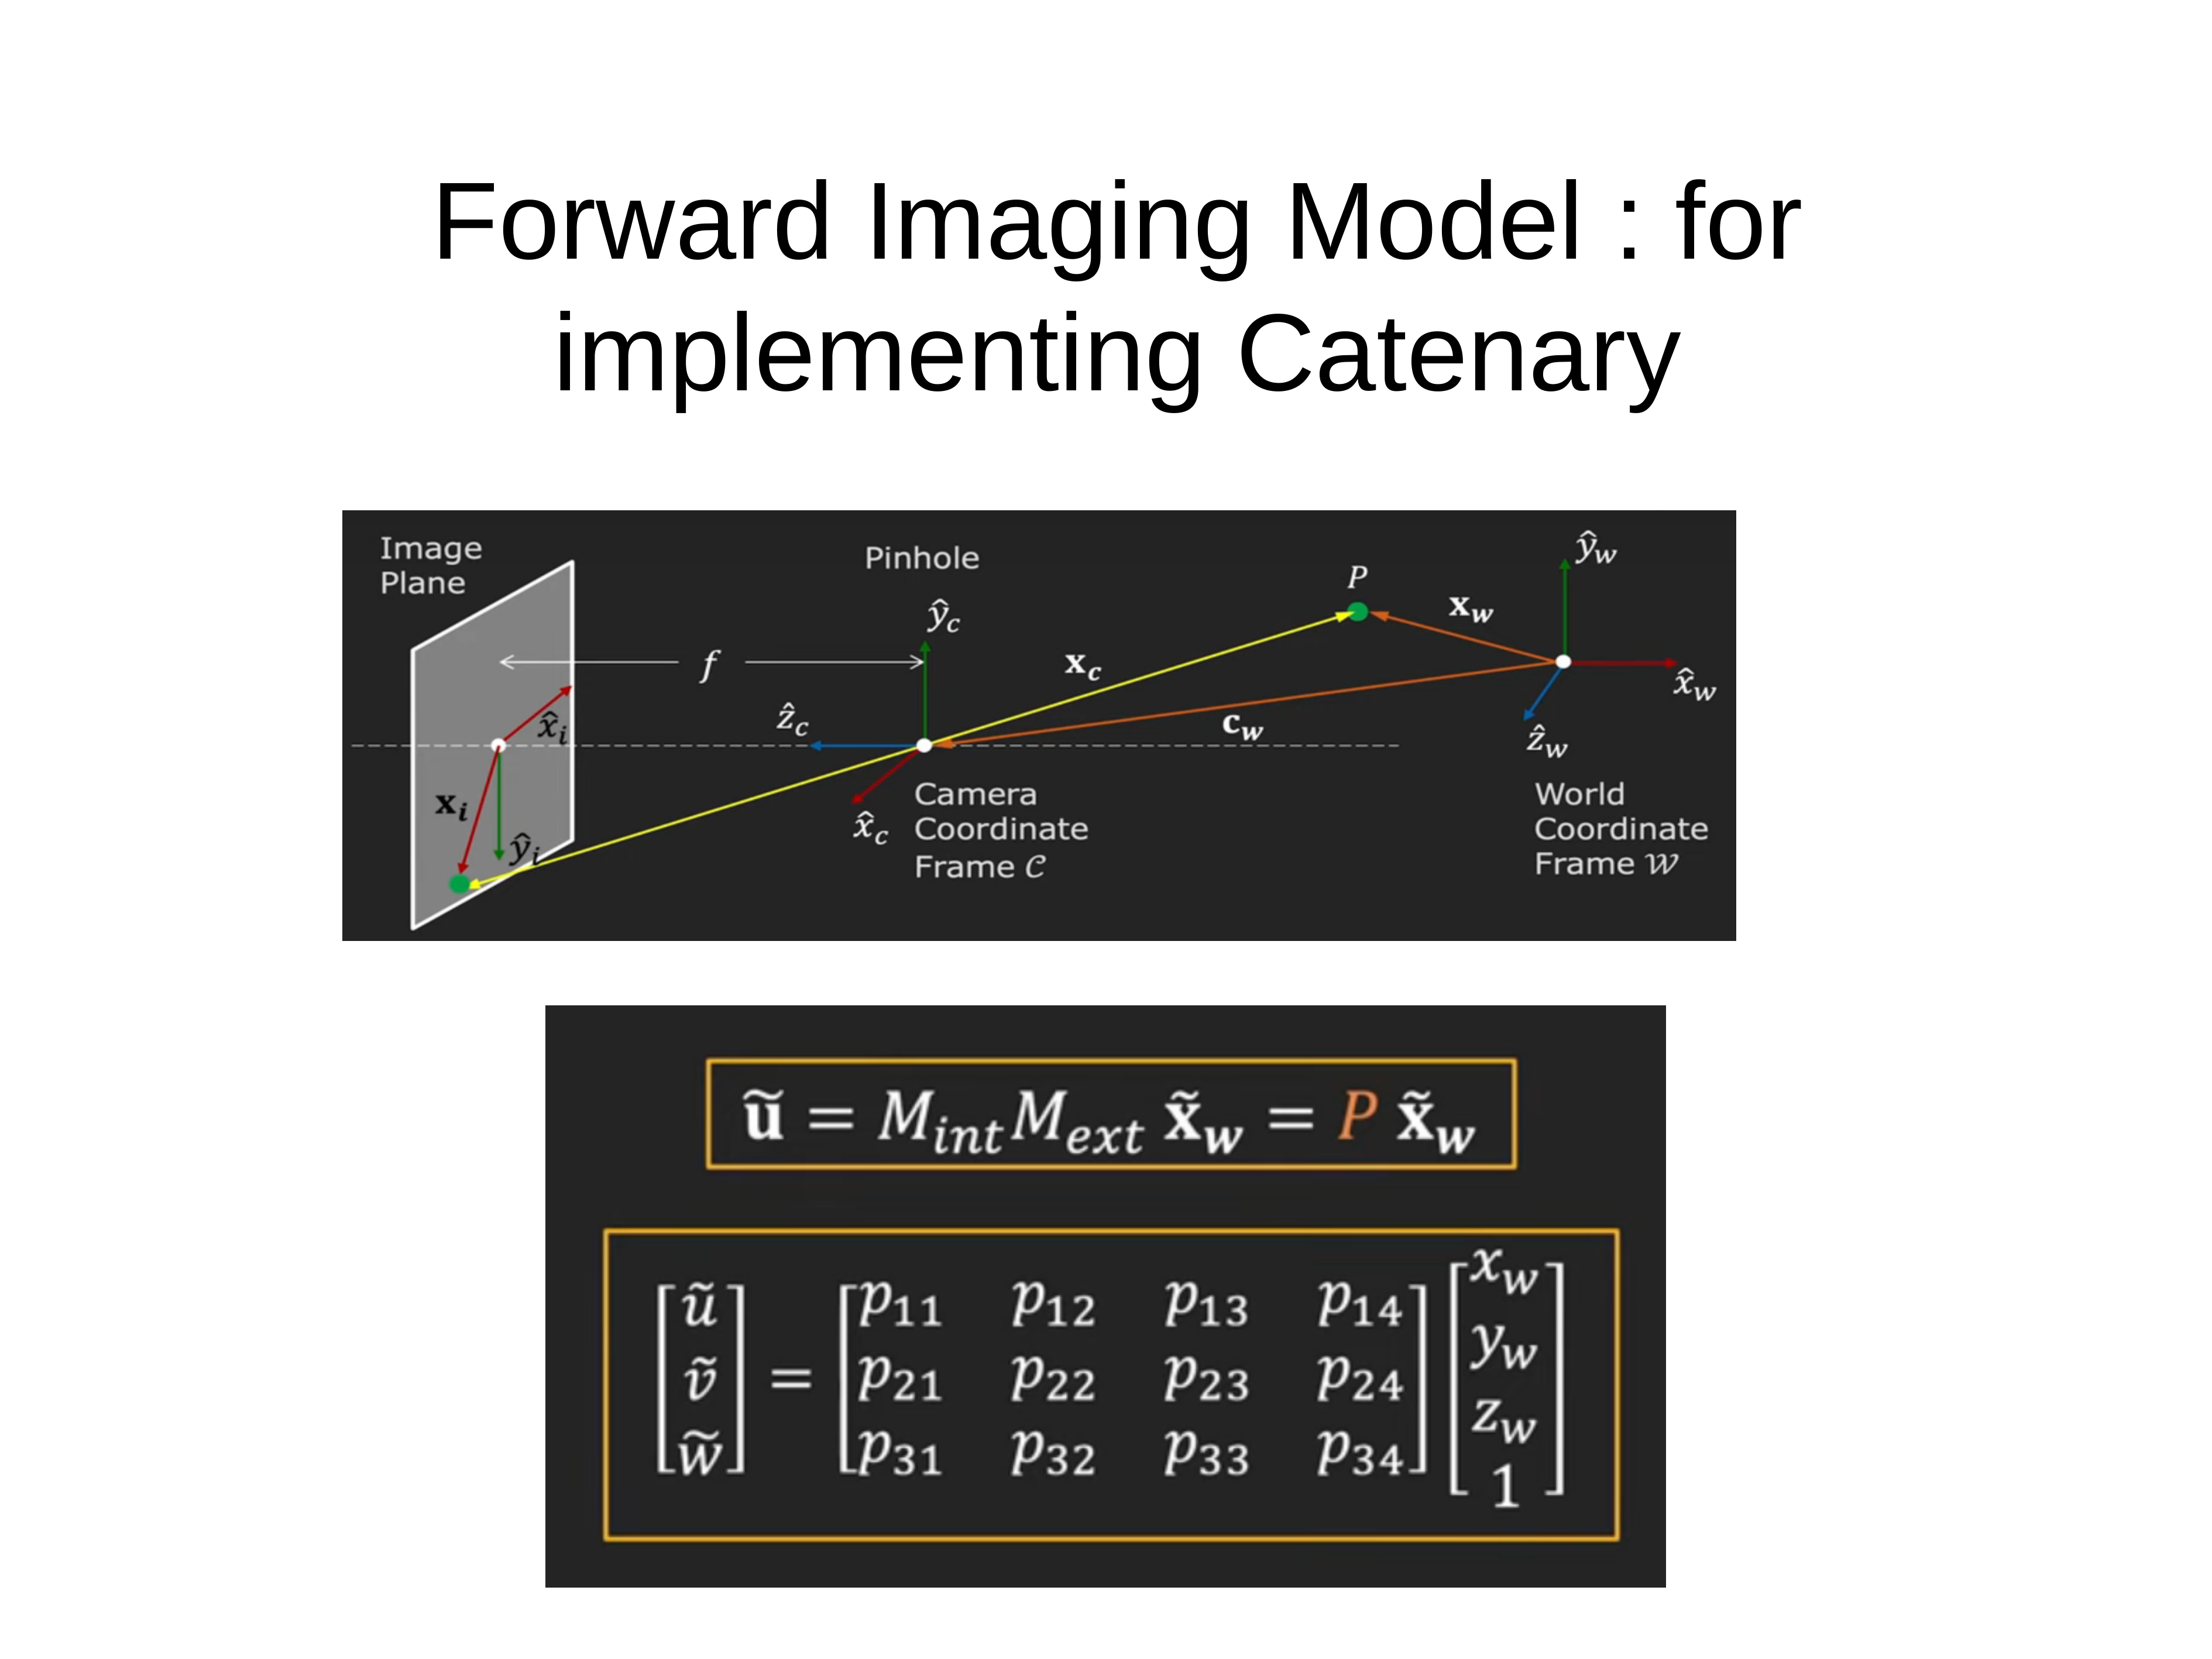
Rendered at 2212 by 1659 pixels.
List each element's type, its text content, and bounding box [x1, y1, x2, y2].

picture [342, 510, 1736, 941]
picture [545, 1005, 1666, 1588]
text_box Forward Imaging Model : for implementing Catenary [177, 125, 2058, 267]
